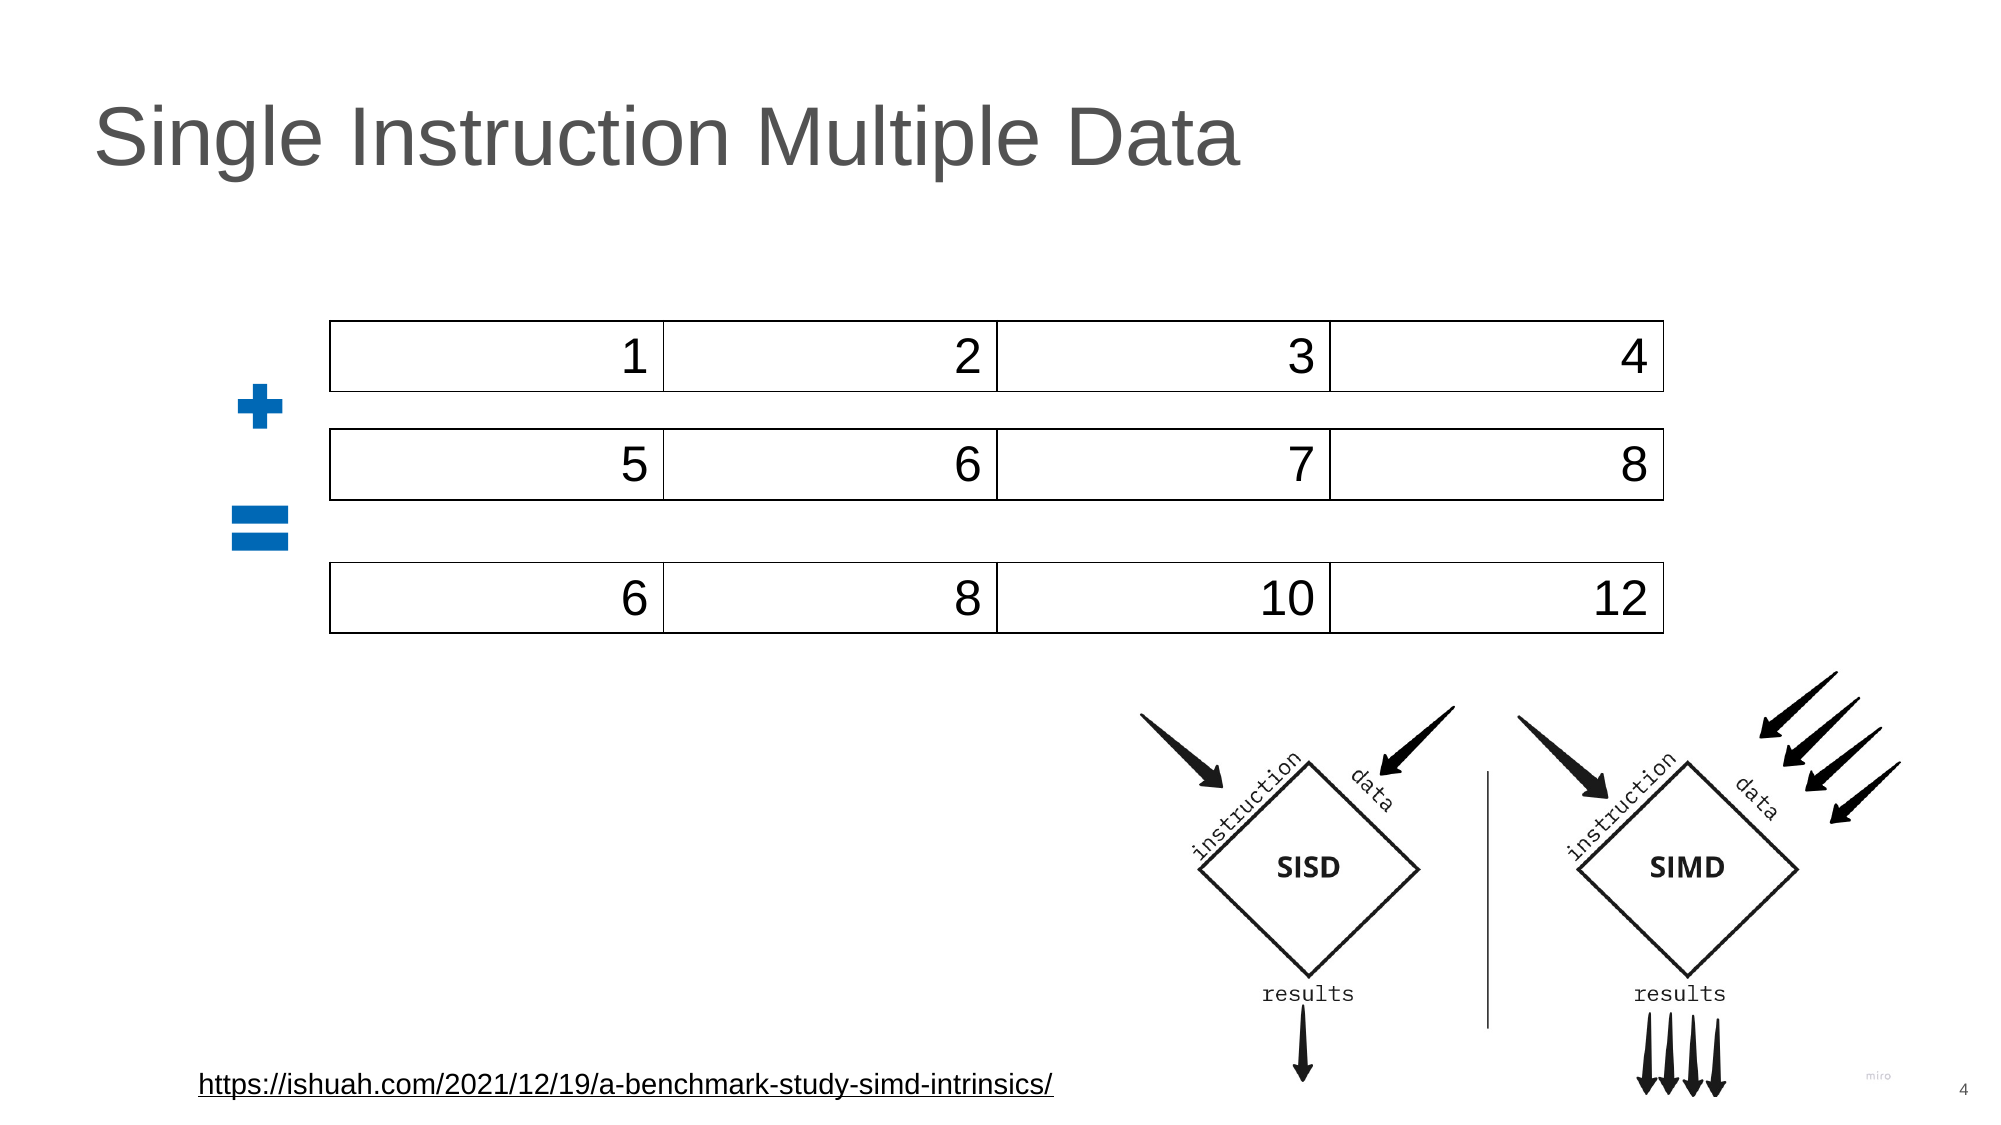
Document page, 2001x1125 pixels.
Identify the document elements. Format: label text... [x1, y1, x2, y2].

table_header 1 [331, 322, 663, 391]
table_header 6 [331, 563, 663, 632]
table_header 6 [664, 430, 996, 499]
table_header 12 [1331, 563, 1663, 632]
text_box [237, 383, 283, 429]
table_header 5 [331, 430, 663, 499]
table_header 10 [998, 563, 1329, 632]
table_header 8 [664, 563, 996, 632]
table_header 2 [664, 322, 996, 391]
text_box [231, 505, 289, 524]
table_header 7 [998, 430, 1329, 499]
table_header 8 [1331, 430, 1663, 499]
table_header 4 [1331, 322, 1663, 391]
title Single Instruction Multiple Data [93, 93, 1900, 250]
picture [1133, 658, 1908, 1097]
text_box [231, 532, 289, 551]
table_header 3 [998, 322, 1329, 391]
text_box https://ishuah.com/2021/12/19/a-benchmark-study-simd-intrinsics/ [183, 1049, 1101, 1115]
